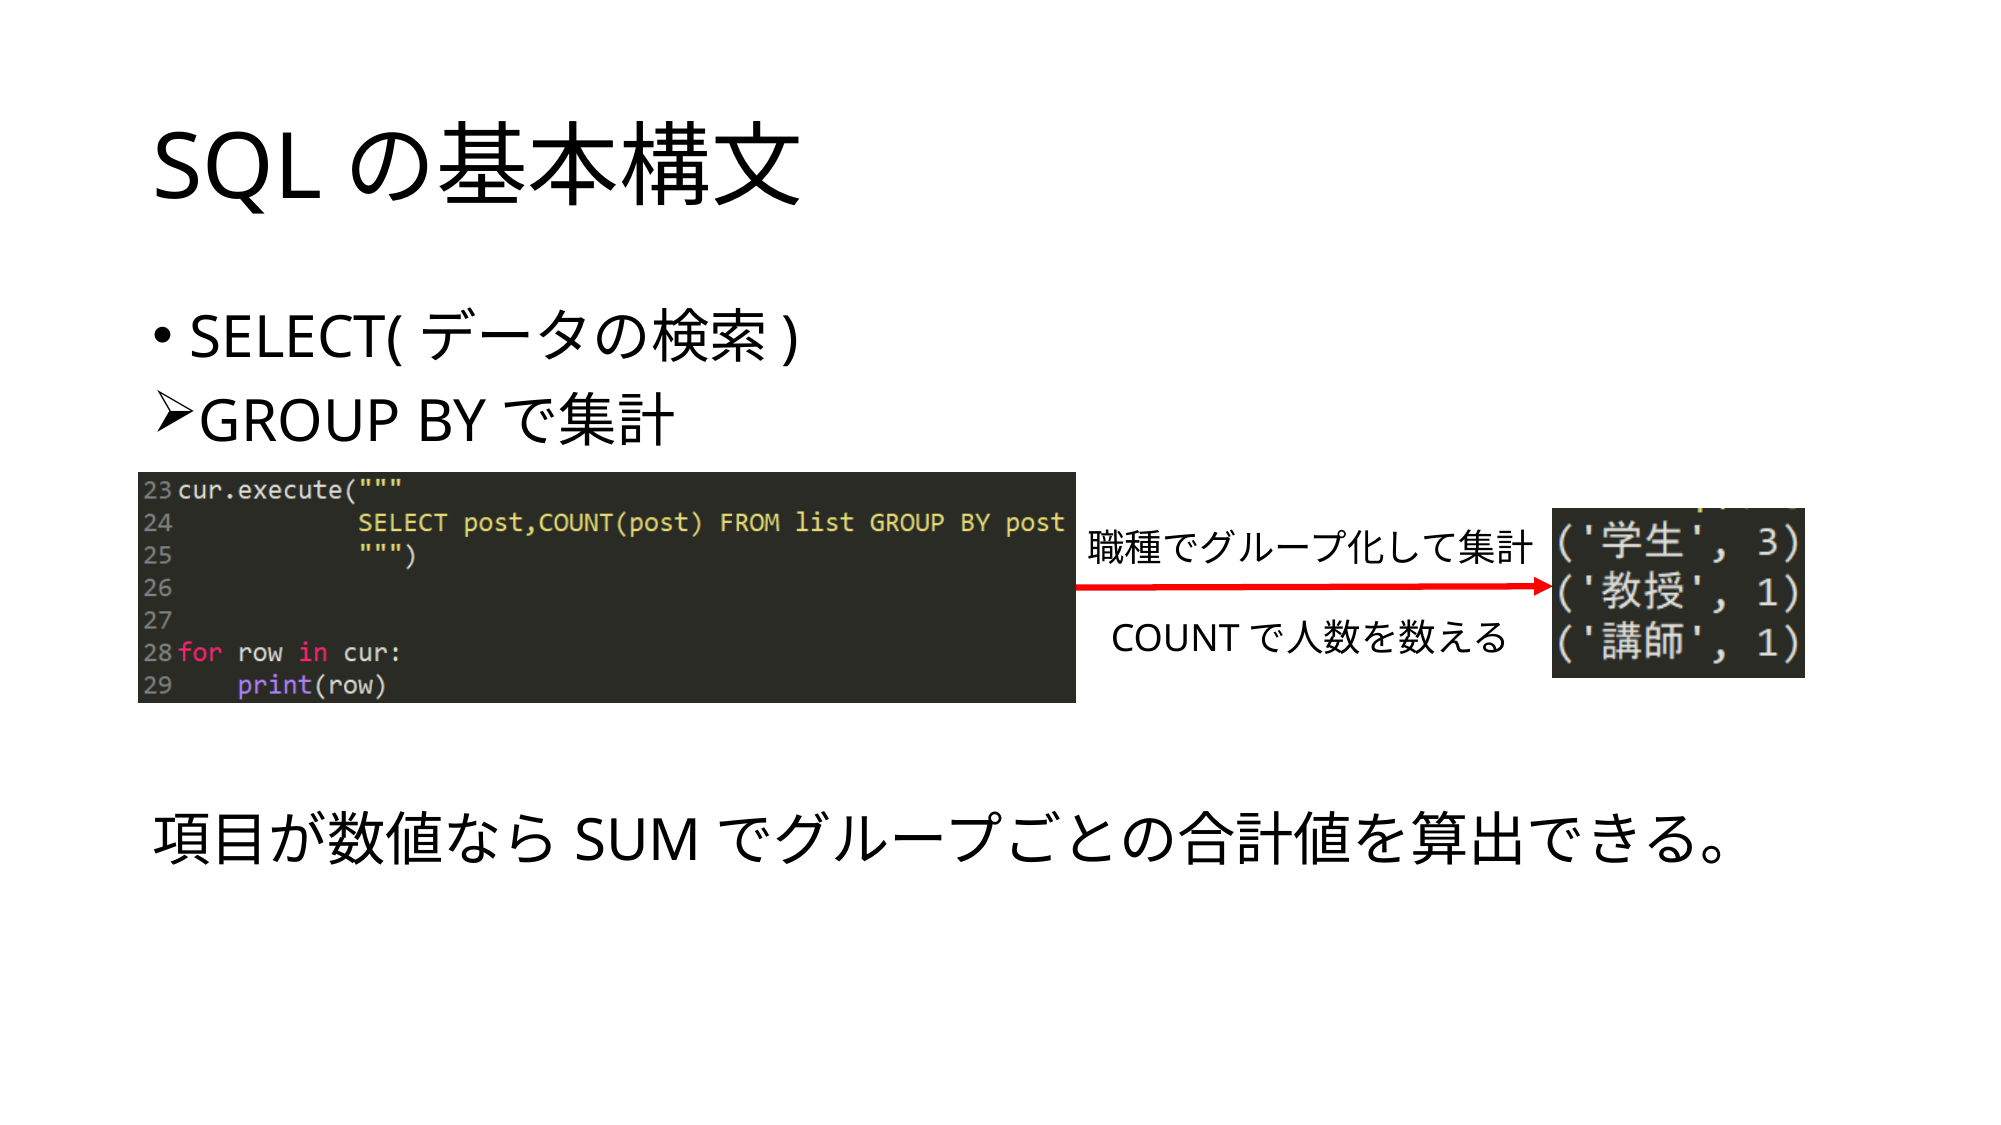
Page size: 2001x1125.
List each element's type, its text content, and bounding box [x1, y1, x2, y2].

picture [138, 472, 1076, 703]
text_box 職種でグループ化して集計 COUNTで人数を数える [1076, 517, 1549, 586]
title SQLの基本構文 [137, 59, 1863, 278]
list SELECT(データの検索) GROUP BYで集計 項目が数値ならSUMでグループごとの合計値を算出できる。 [137, 299, 1863, 1014]
text_box 職種でグループ化して集計 COUNTで人数を数える [1076, 588, 1549, 667]
picture [1552, 508, 1805, 678]
